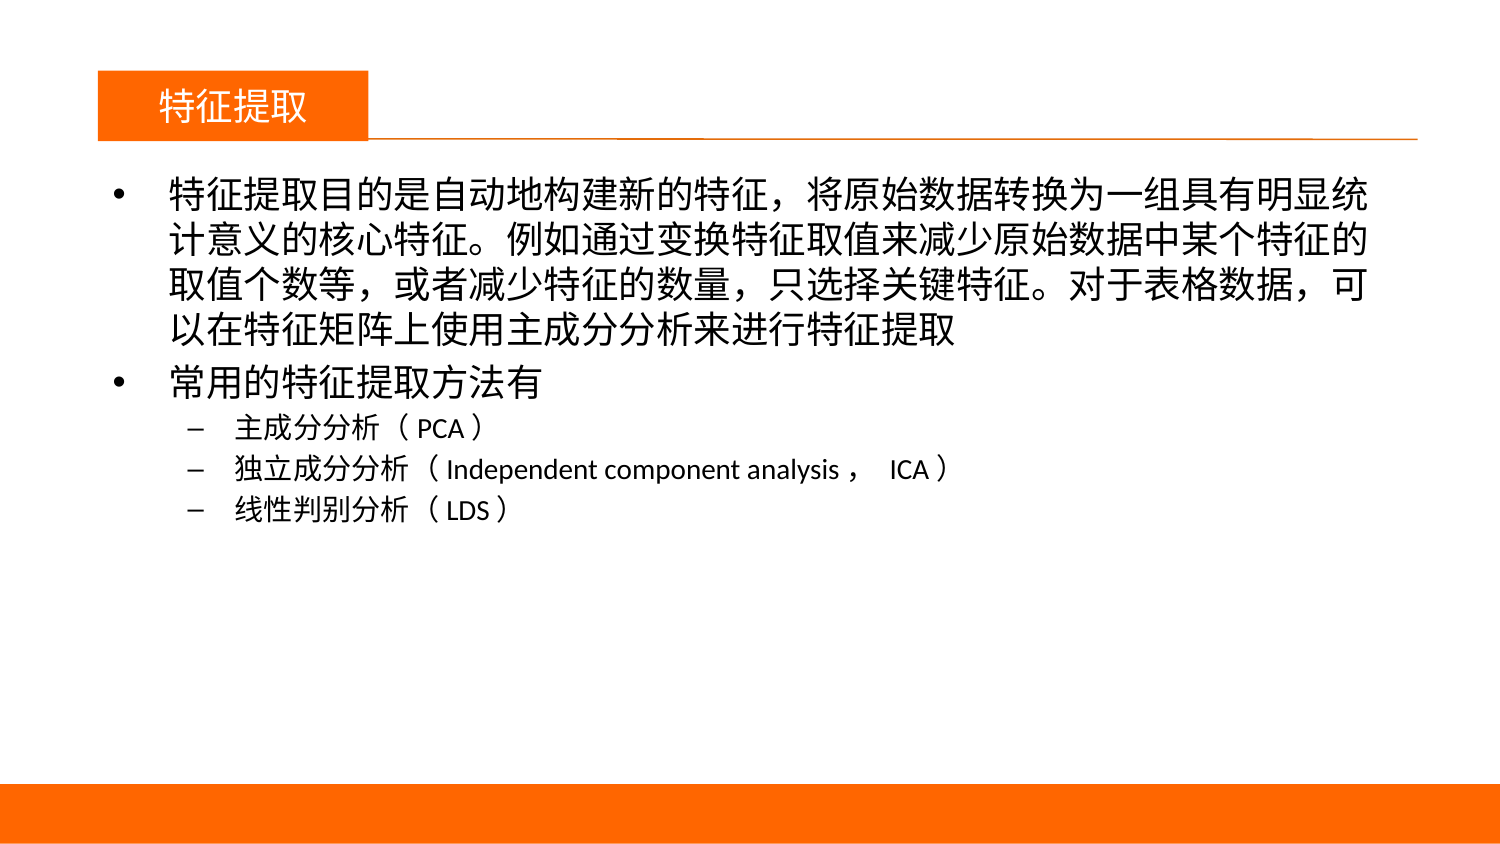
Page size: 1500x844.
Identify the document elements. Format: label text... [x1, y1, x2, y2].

text_box 特征提取 [96, 68, 370, 143]
text_box [99, 70, 130, 147]
text_box [0, 782, 1500, 844]
text_box 特征提取目的是自动地构建新的特征，将原始数据转换为一组具有明显统计意义的核心特征。例如通过变换特征取值来减少原始数据中某个特征的取值个数等，或者减少特征的数量，只选择关键特征。对于表格数据，可以在特征矩阵上使用主成分分析来进行特征提取 常用的特征提取方法有 主成分分析（PCA） 独立成分分析（Independent component analysis， ICA） 线性判别分析（LDS） [97, 164, 1418, 534]
